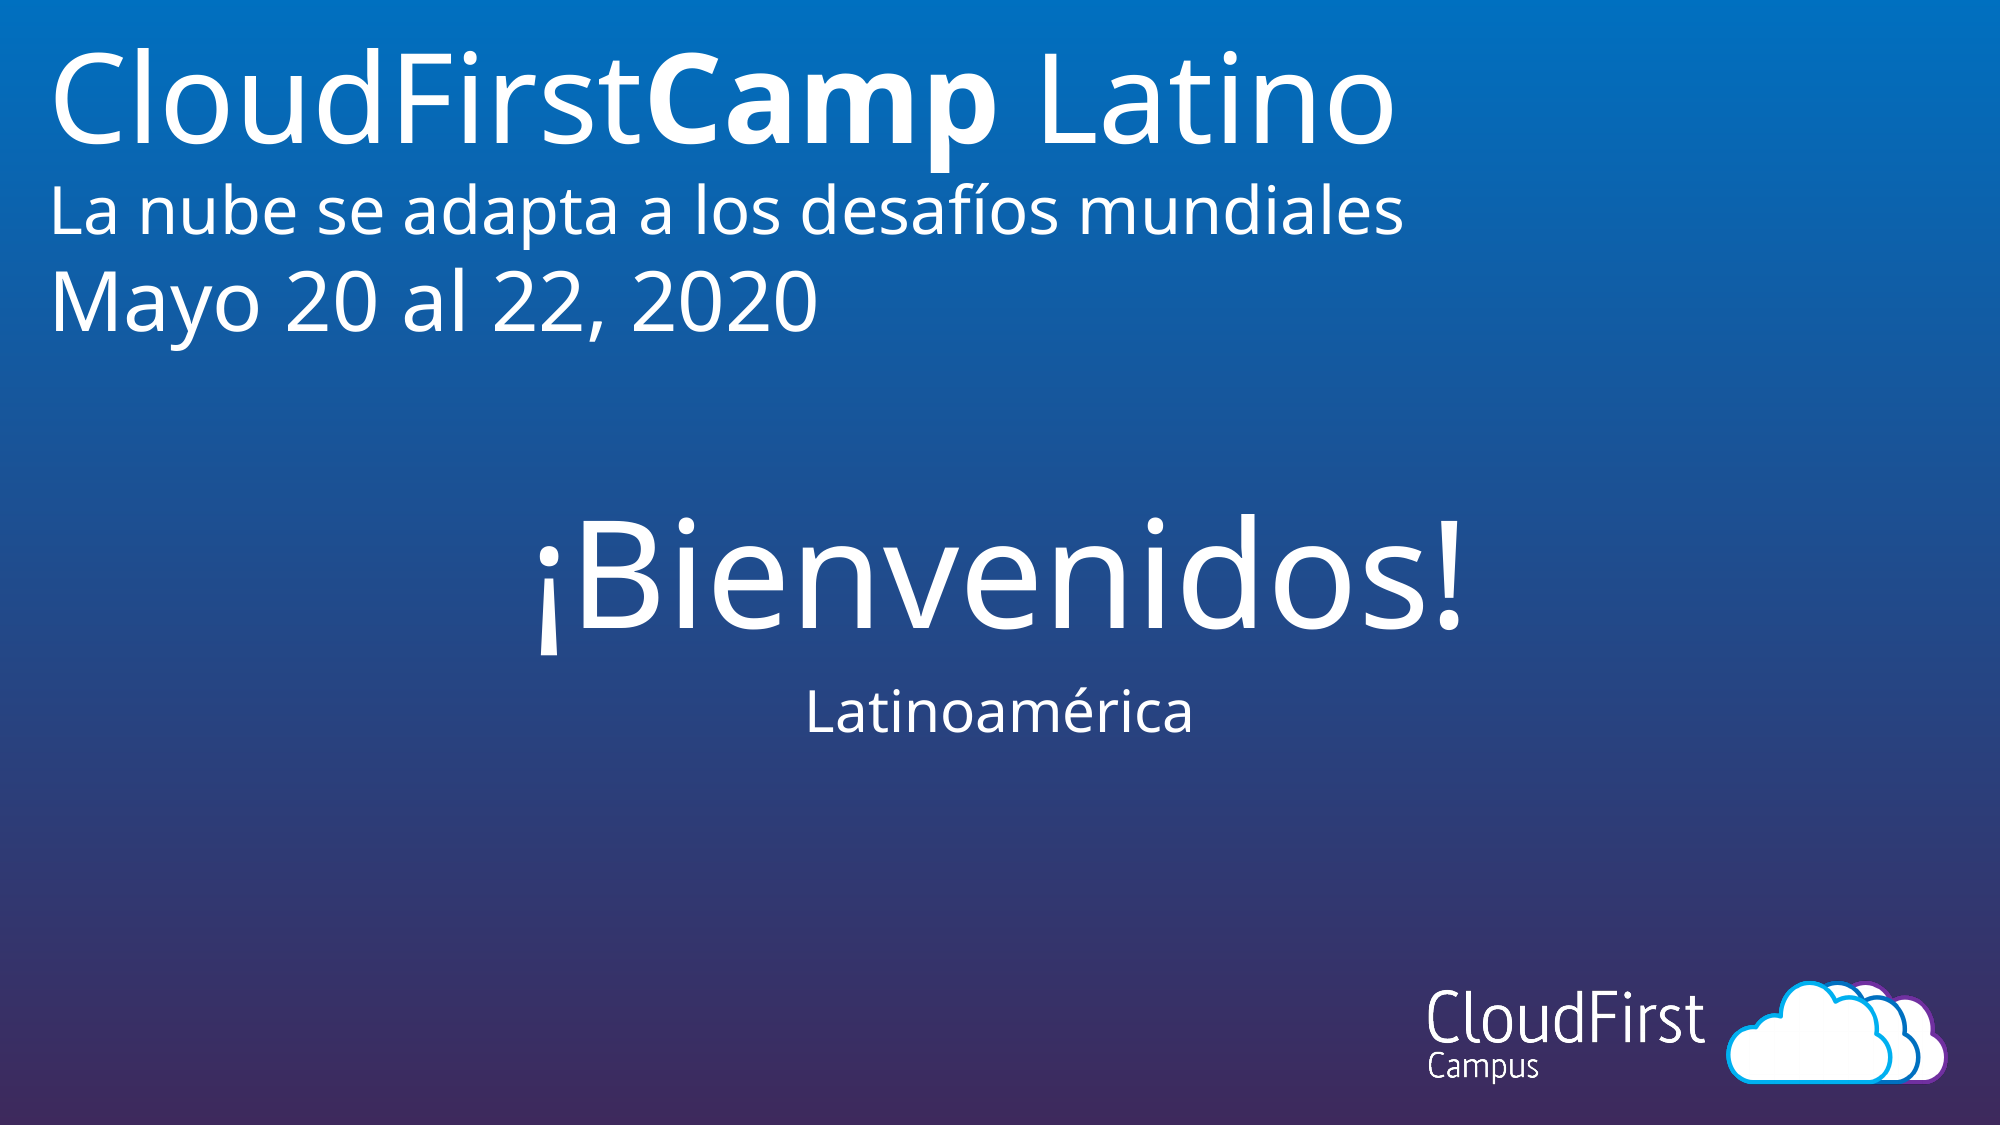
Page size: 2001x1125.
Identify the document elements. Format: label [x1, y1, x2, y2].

picture [1379, 946, 1997, 1118]
